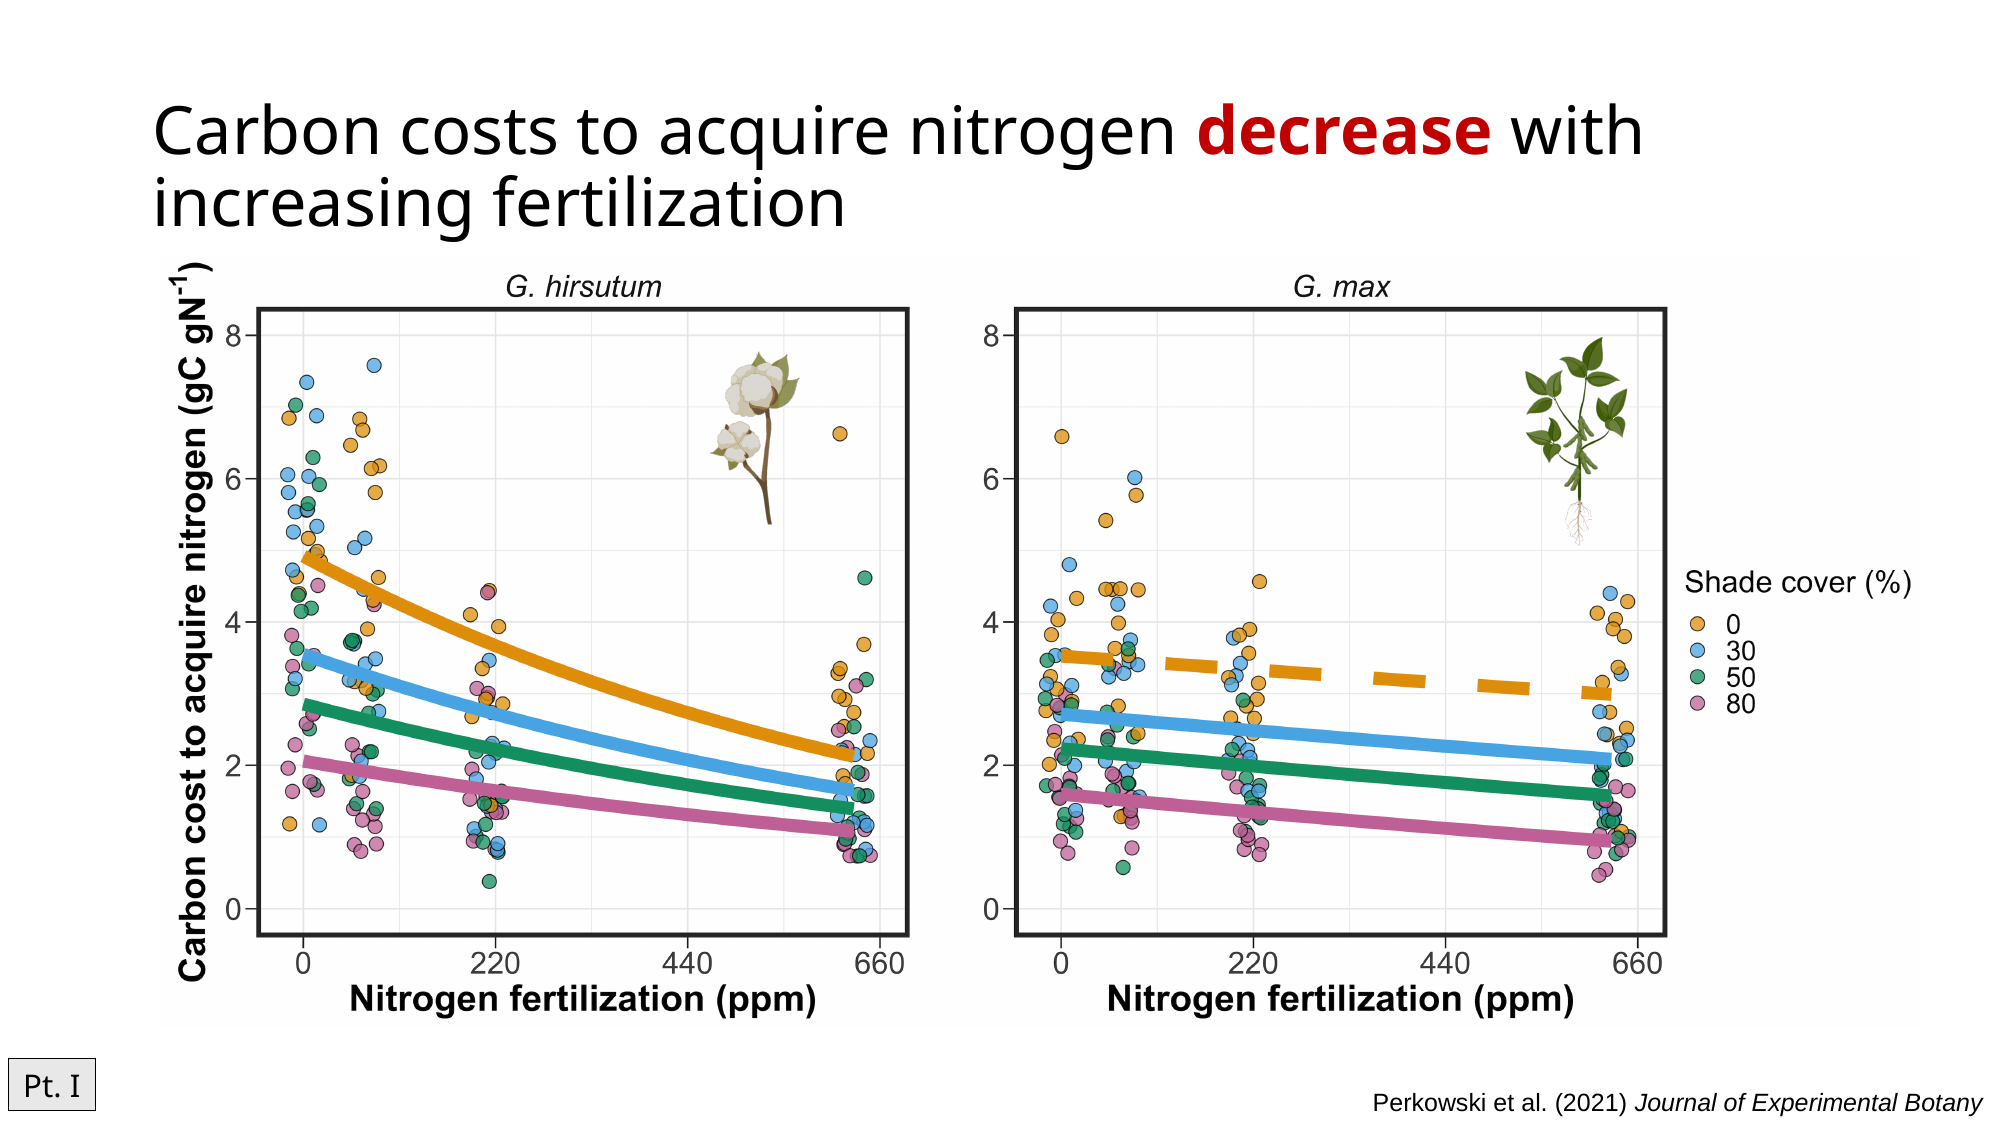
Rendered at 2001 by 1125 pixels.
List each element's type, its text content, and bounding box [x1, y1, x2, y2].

title Carbon costs to acquire nitrogen decrease with increasing fertilization [137, 59, 1863, 278]
text_box Pt. I [8, 1058, 96, 1111]
picture [160, 256, 1921, 1027]
text_box Perkowski et al. (2021) Journal of Experimental Botany [1358, 1079, 1999, 1125]
